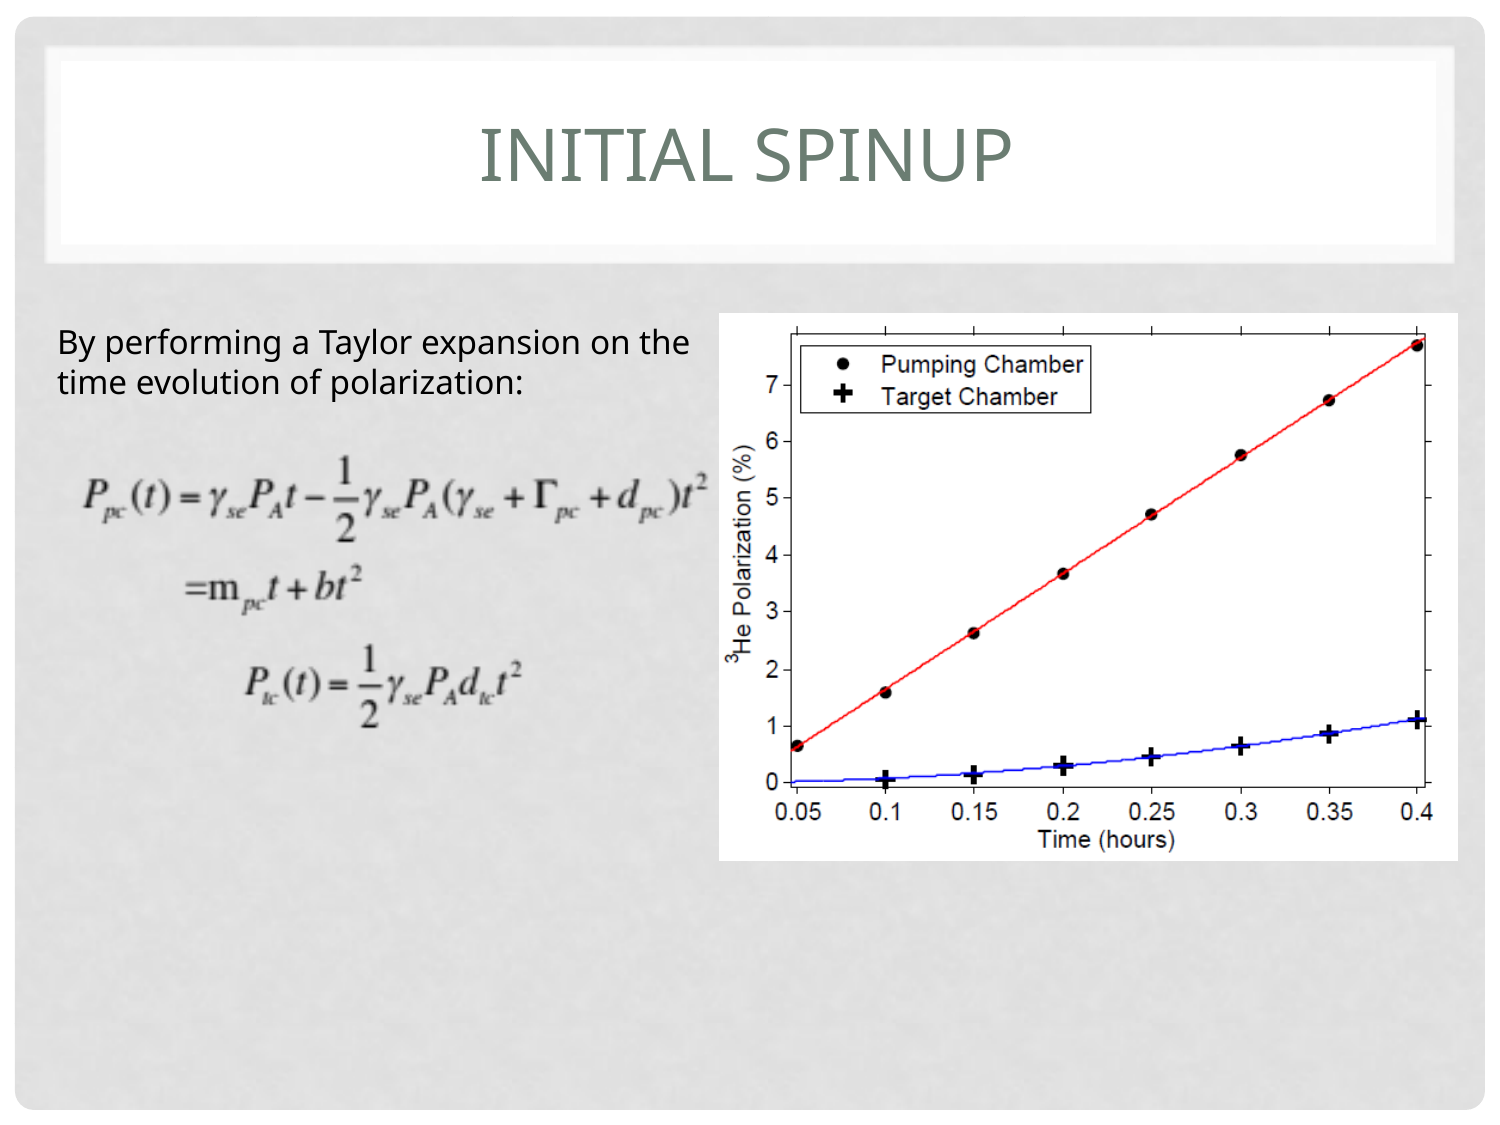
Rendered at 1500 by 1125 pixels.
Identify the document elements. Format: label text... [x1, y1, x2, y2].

picture [719, 313, 1458, 861]
title Initial spinup [69, 66, 1425, 238]
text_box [740, 548, 760, 577]
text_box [239, 632, 524, 731]
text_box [77, 443, 711, 620]
text_box By performing a Taylor expansion on the time evolution of polarization: [42, 313, 719, 409]
